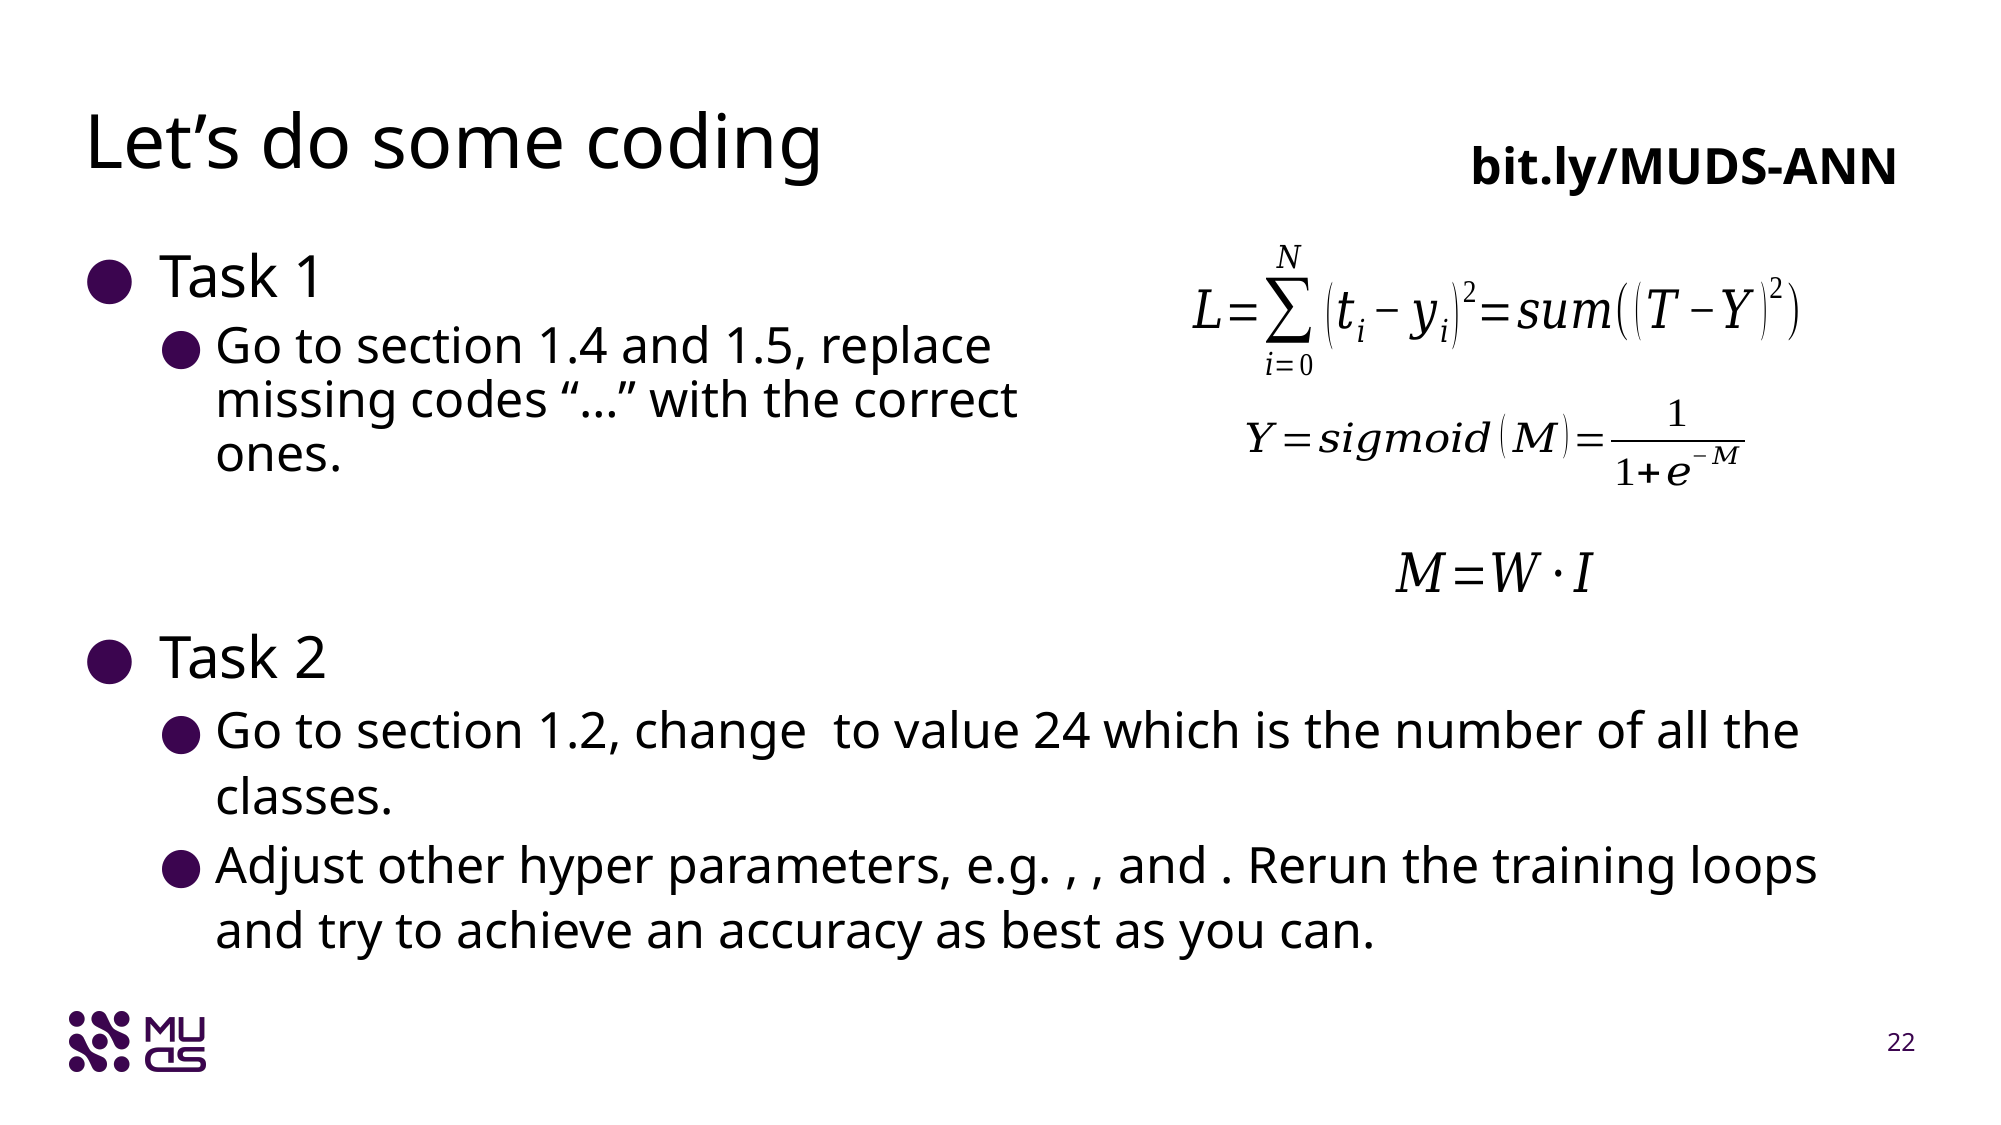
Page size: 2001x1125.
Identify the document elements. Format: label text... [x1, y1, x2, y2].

picture [69, 1011, 206, 1072]
list Task 1 Go to section 1.4 and 1.5, replace missing codes “…” with the correct ones. [69, 239, 1088, 511]
slide_number 22 [1862, 1013, 1931, 1074]
text_box bit.ly/MUDS-ANN [1455, 127, 1915, 203]
title Let’s do some coding [69, 84, 1931, 204]
